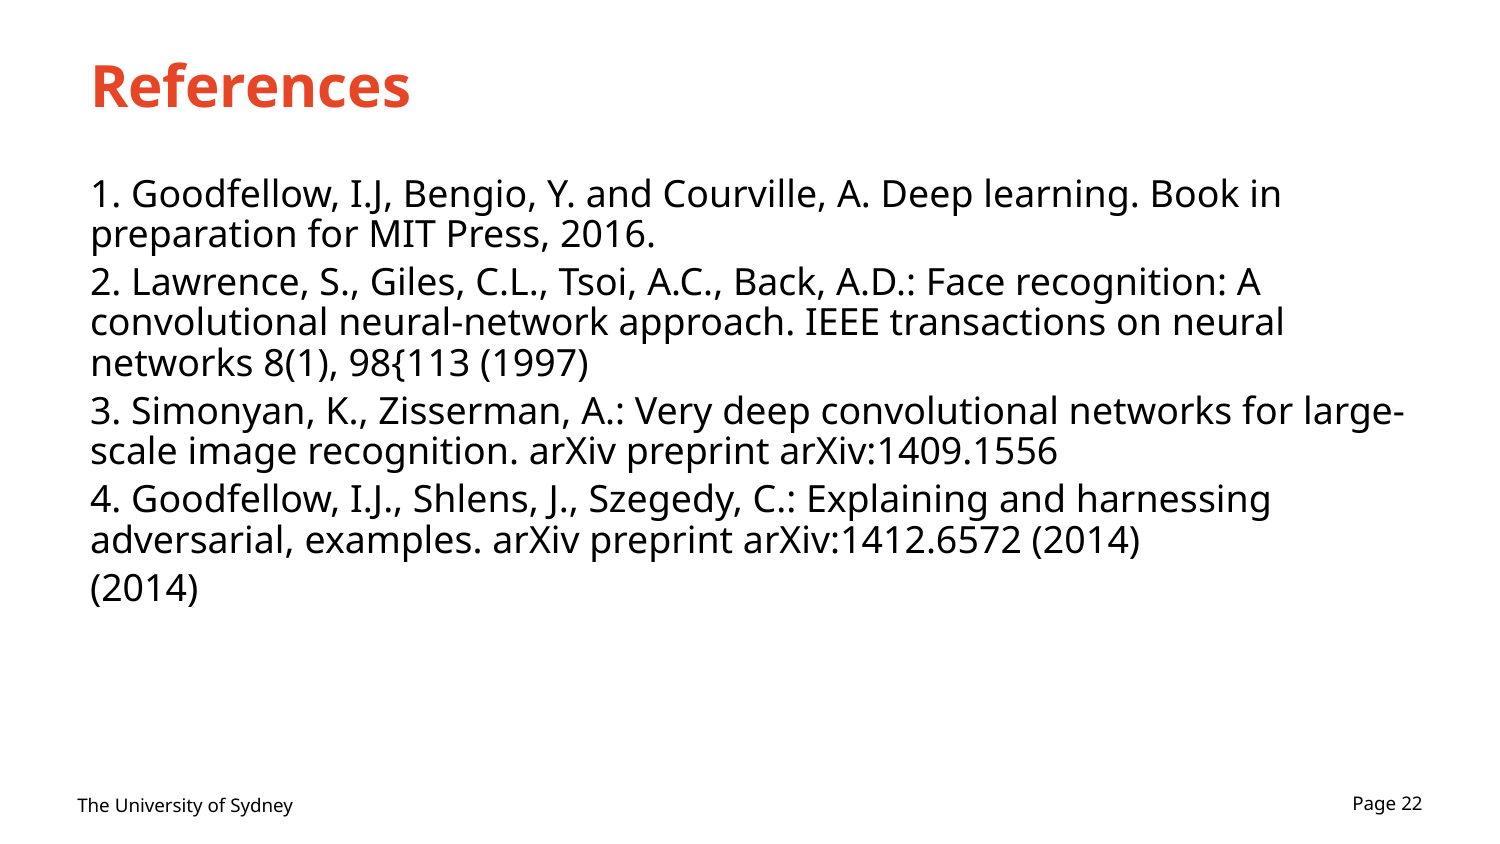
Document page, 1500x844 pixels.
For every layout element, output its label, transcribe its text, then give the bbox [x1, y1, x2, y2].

title References [75, 14, 1425, 155]
list 1. Goodfellow, I.J, Bengio, Y. and Courville, A. Deep learning. Book in preparation for MIT Press, 2016. 2. Lawrence, S., Giles, C.L., Tsoi, A.C., Back, A.D.: Face recognition: A convolutional neural-network approach. IEEE transactions on neural networks 8(1), 98{113 (1997) 3. Simonyan, K., Zisserman, A.: Very deep convolutional networks for large-scale image recognition. arXiv preprint arXiv:1409.1556 4. Goodfellow, I.J., Shlens, J., Szegedy, C.: Explaining and harnessing adversarial, examples. arXiv preprint arXiv:1412.6572 (2014) (2014) [75, 167, 1425, 754]
